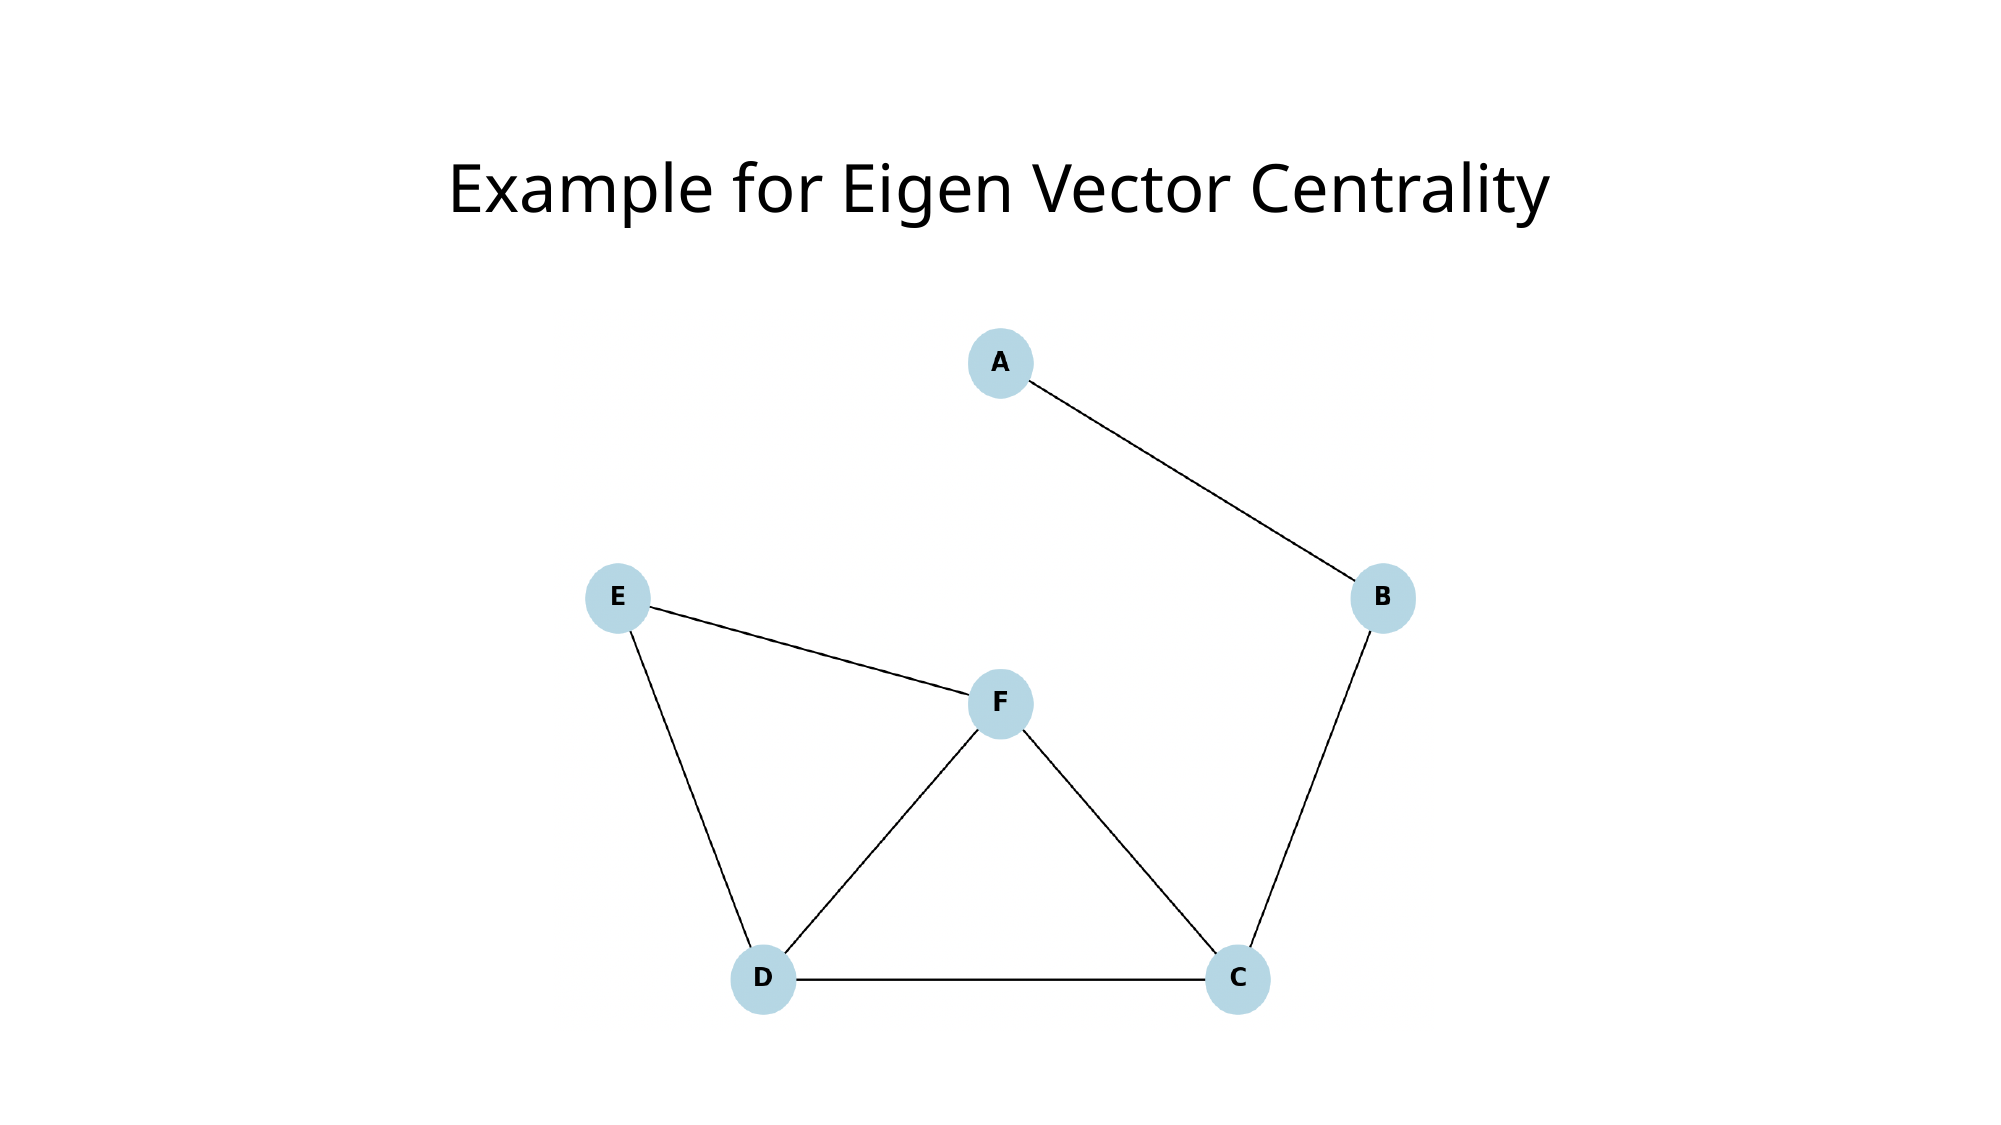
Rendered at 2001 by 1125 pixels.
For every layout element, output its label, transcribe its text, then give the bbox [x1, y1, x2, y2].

picture [553, 309, 1434, 1031]
title Example for Eigen Vector Centrality [249, 116, 1750, 234]
